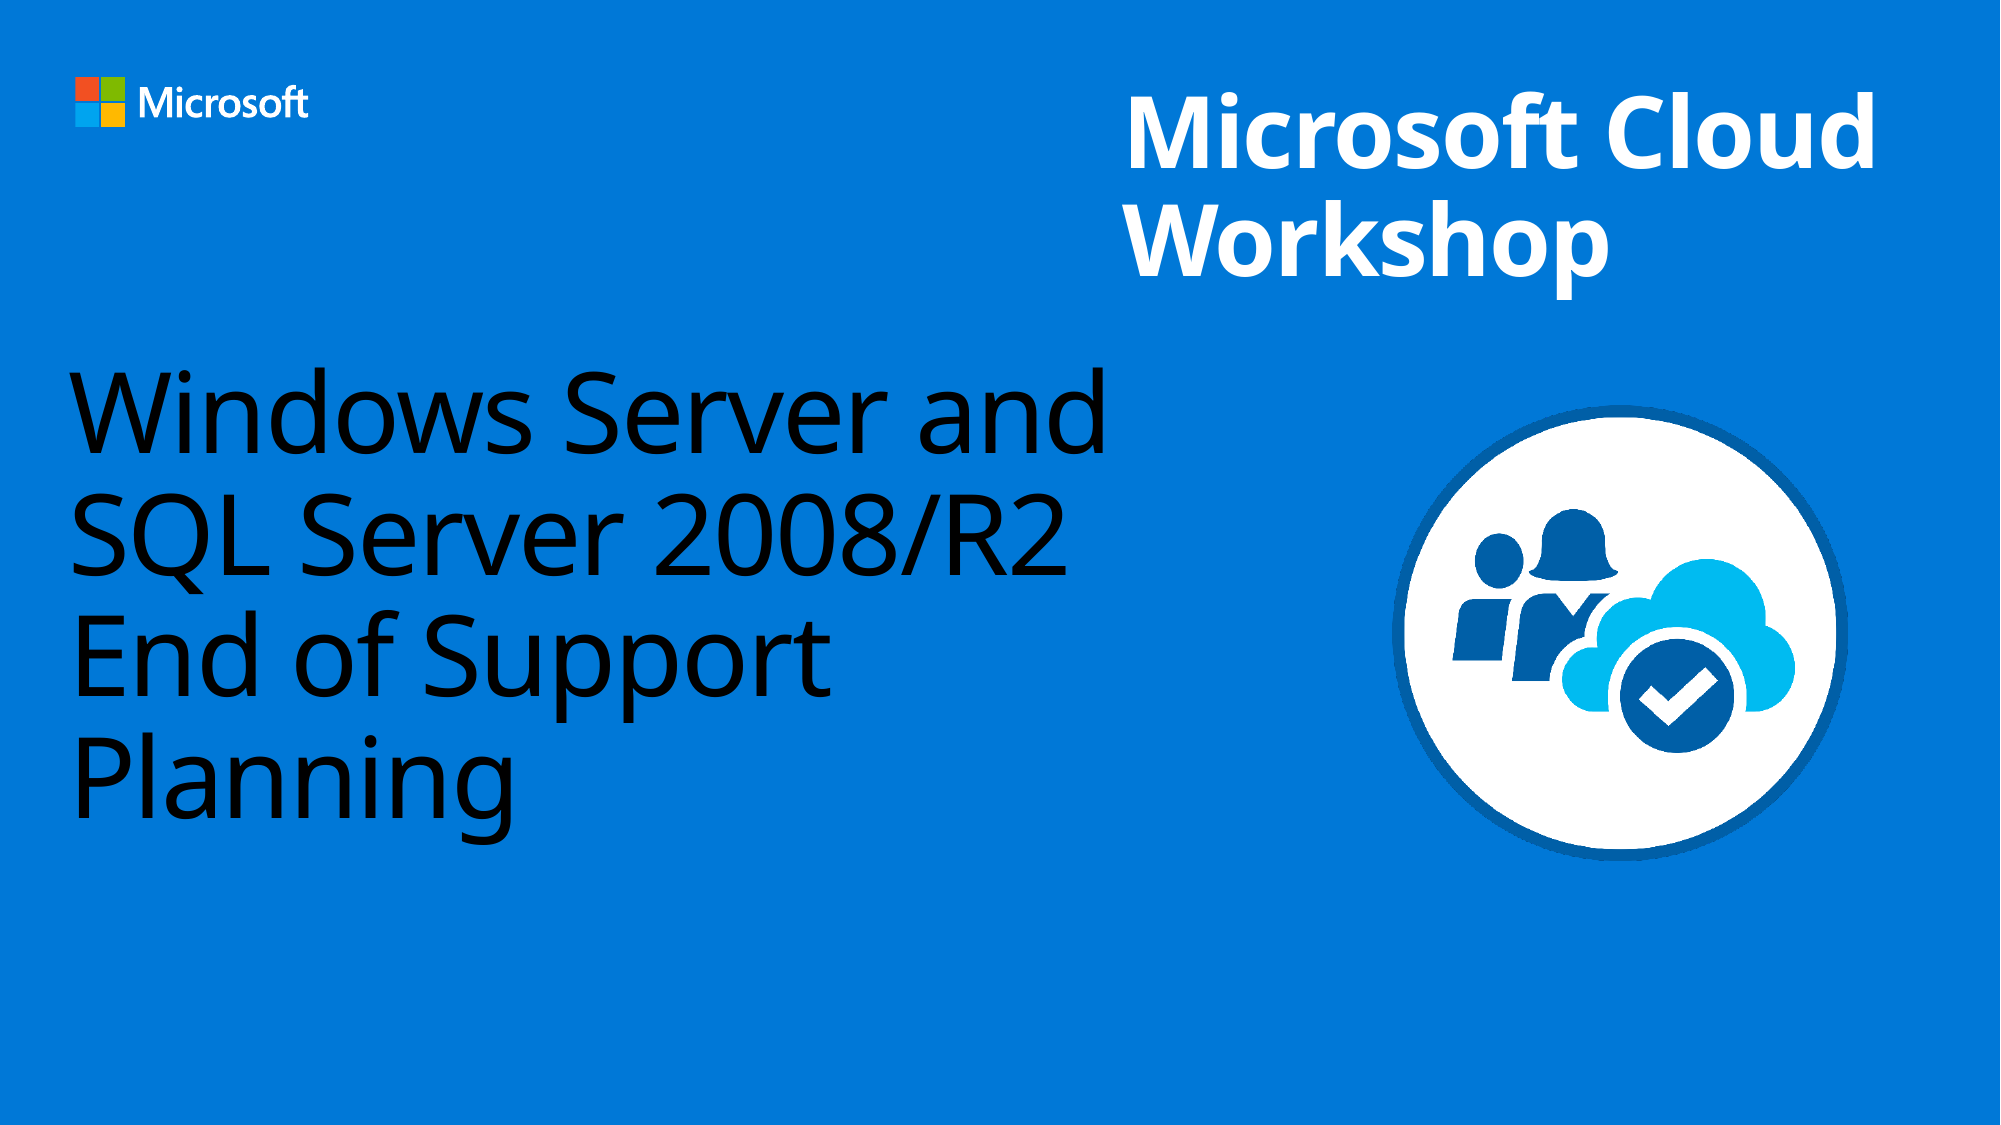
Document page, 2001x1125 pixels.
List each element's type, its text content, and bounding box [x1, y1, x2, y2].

picture [1392, 405, 1848, 861]
title Windows Server and SQL Server 2008/R2 End of Support Planning [44, 341, 1221, 490]
